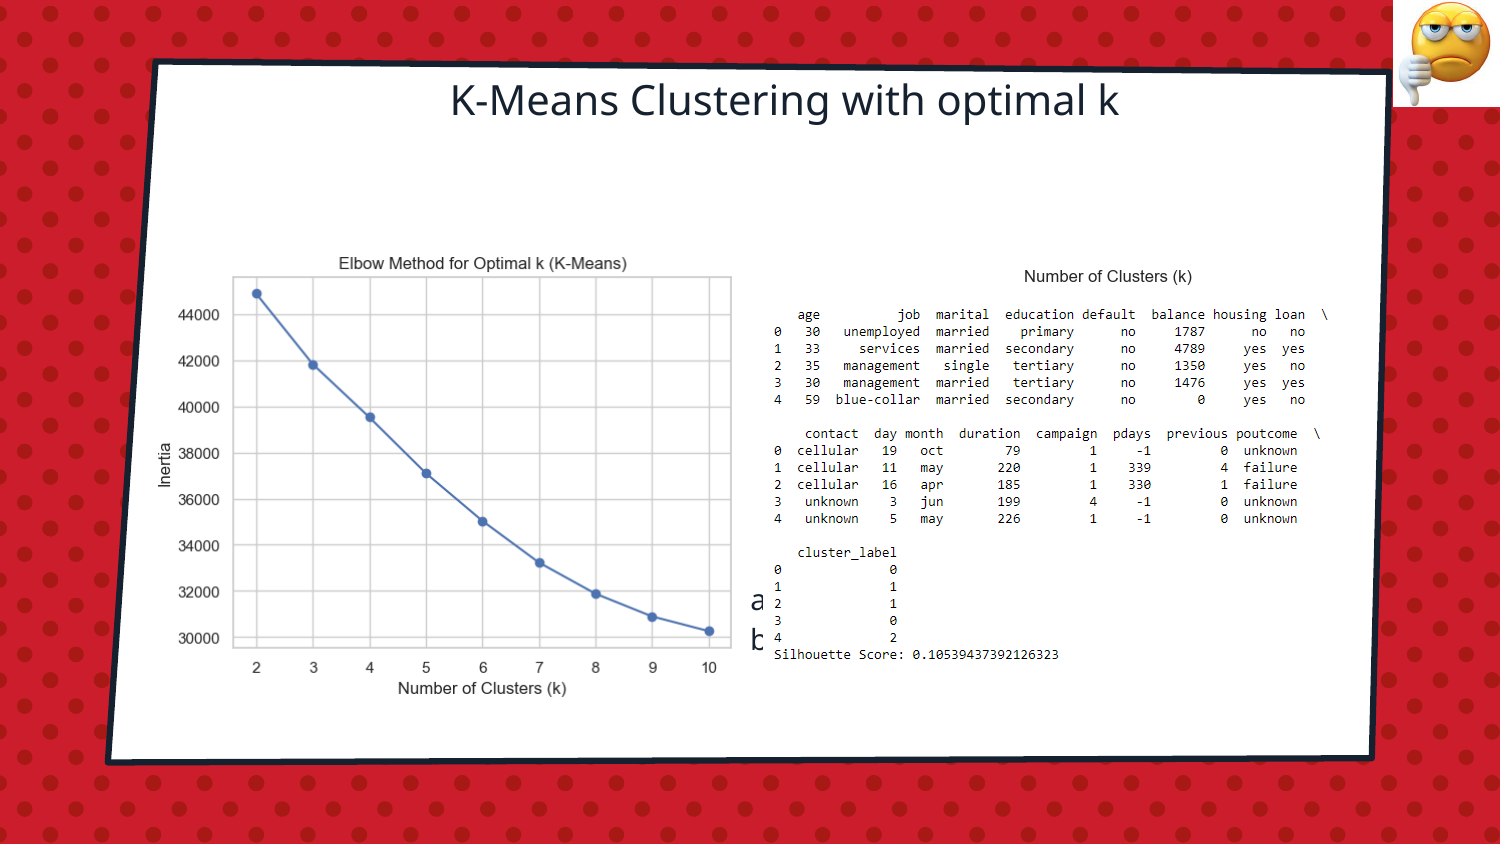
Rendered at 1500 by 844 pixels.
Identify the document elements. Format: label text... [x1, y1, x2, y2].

title K-Means Clustering with optimal k [26, 59, 1500, 148]
picture [156, 252, 751, 700]
picture [1393, 0, 1500, 107]
picture [763, 267, 1346, 670]
text_box [755, 648, 1055, 690]
